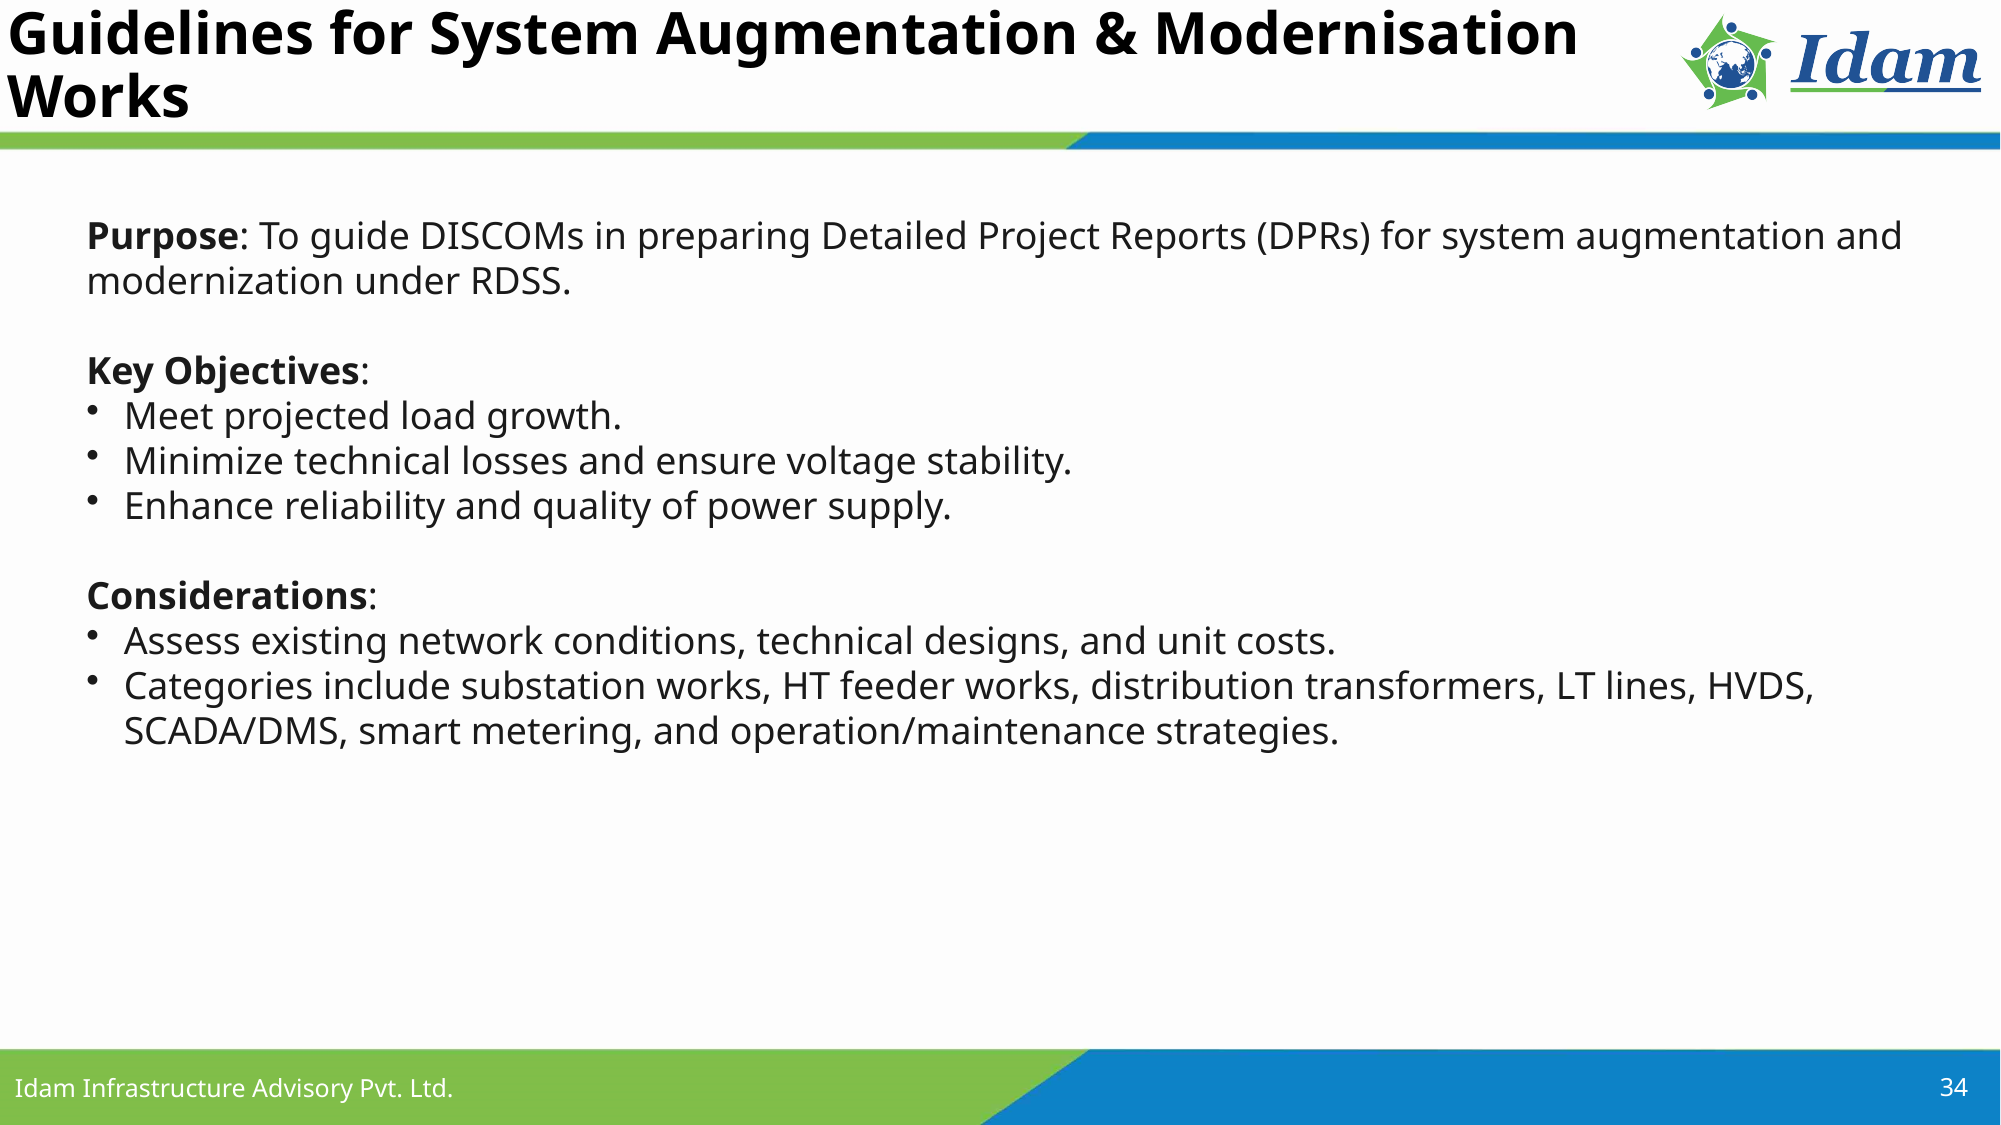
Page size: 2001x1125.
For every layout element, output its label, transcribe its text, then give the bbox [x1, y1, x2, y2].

list Guidelines for System Augmentation & Modernisation Works [0, 24, 1722, 110]
text_box Purpose: To guide DISCOMs in preparing Detailed Project Reports (DPRs) for system augmentation and modernization under RDSS. Key Objectives: Meet projected load growth. Minimize technical losses and ensure voltage stability. Enhance reliability and quality of power supply. Considerations: Assess existing network conditions, technical designs, and unit costs. Categories include substation works, HT feeder works, distribution transformers, LT lines, HVDS, SCADA/DMS, smart metering, and operation/maintenance strategies. [71, 204, 1984, 760]
slide_number 34 [1781, 1052, 1984, 1124]
picture [0, 0, 2001, 1125]
